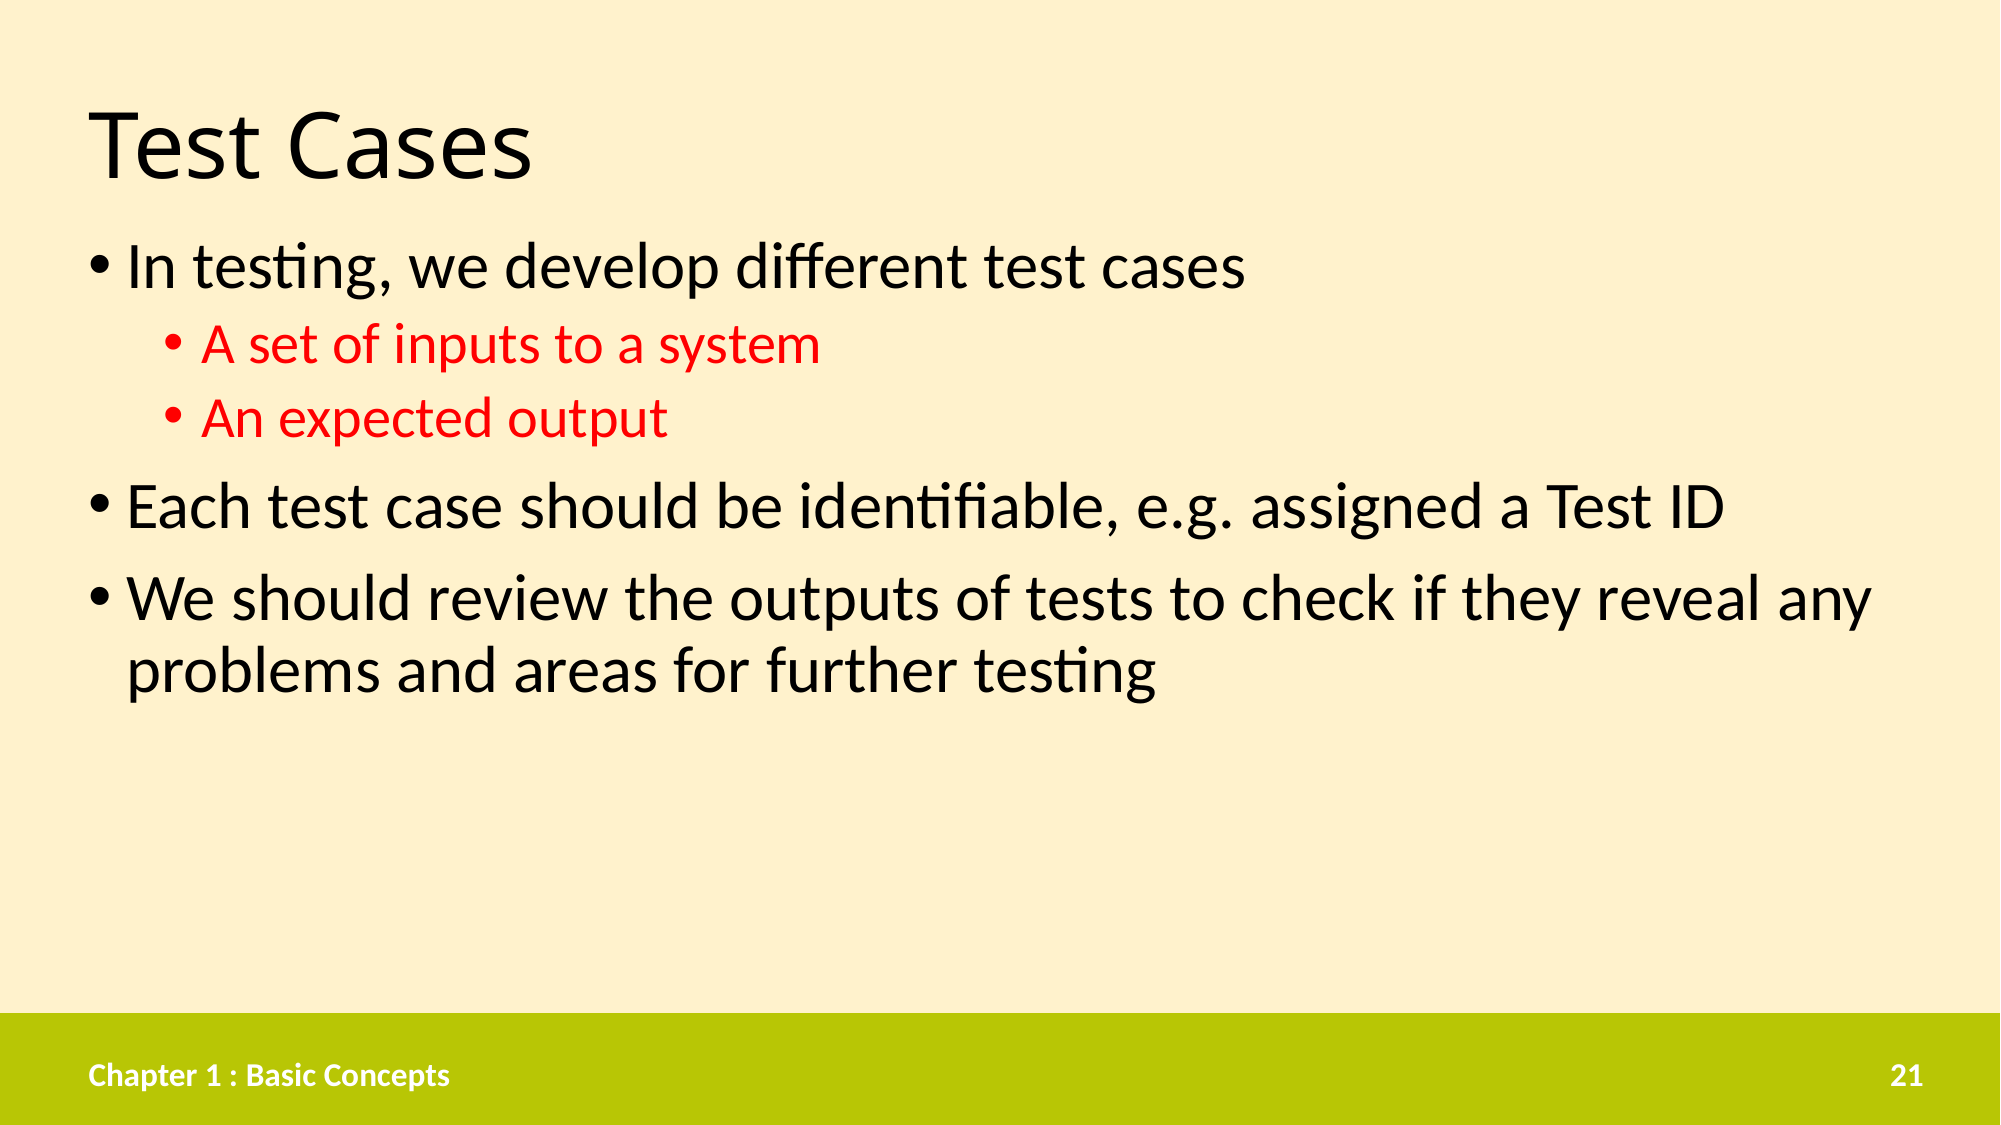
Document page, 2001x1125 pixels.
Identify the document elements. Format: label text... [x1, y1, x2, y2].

title Test Cases [73, 40, 1939, 223]
footer Chapter 1 : Basic Concepts [73, 1042, 1002, 1103]
slide_number 21 [1412, 1042, 1939, 1103]
list In testing, we develop different test cases A set of inputs to a system An expected output Each test case should be identifiable, e.g. assigned a Test ID We should review the outputs of tests to check if they reveal any problems and areas for further testing [73, 223, 1939, 994]
